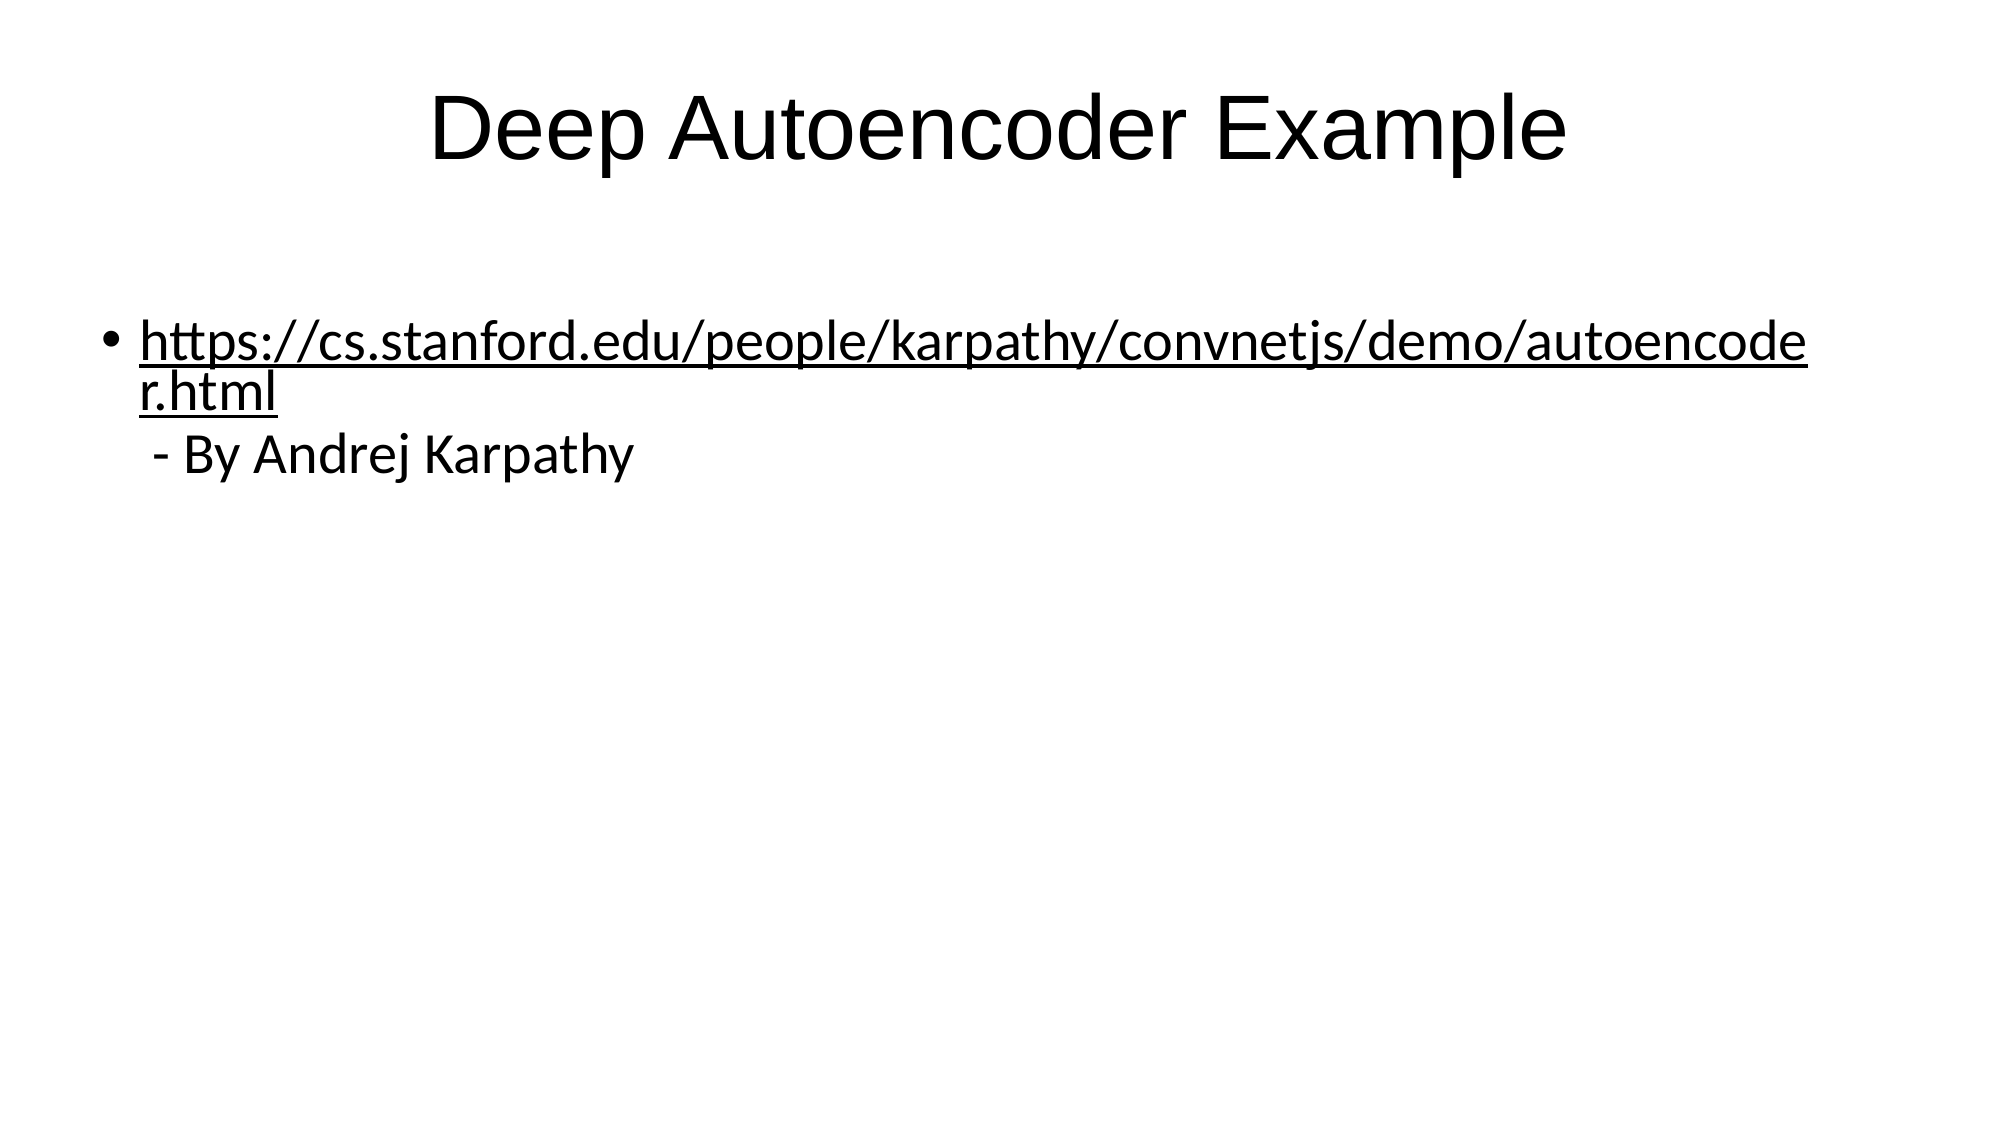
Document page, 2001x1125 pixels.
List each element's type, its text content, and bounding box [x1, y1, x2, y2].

list https://cs.stanford.edu/people/karpathy/convnetjs/demo/autoencoder.html - By Andrej Karpathy [86, 302, 1830, 963]
title Deep Autoencoder Example [137, 59, 1863, 201]
